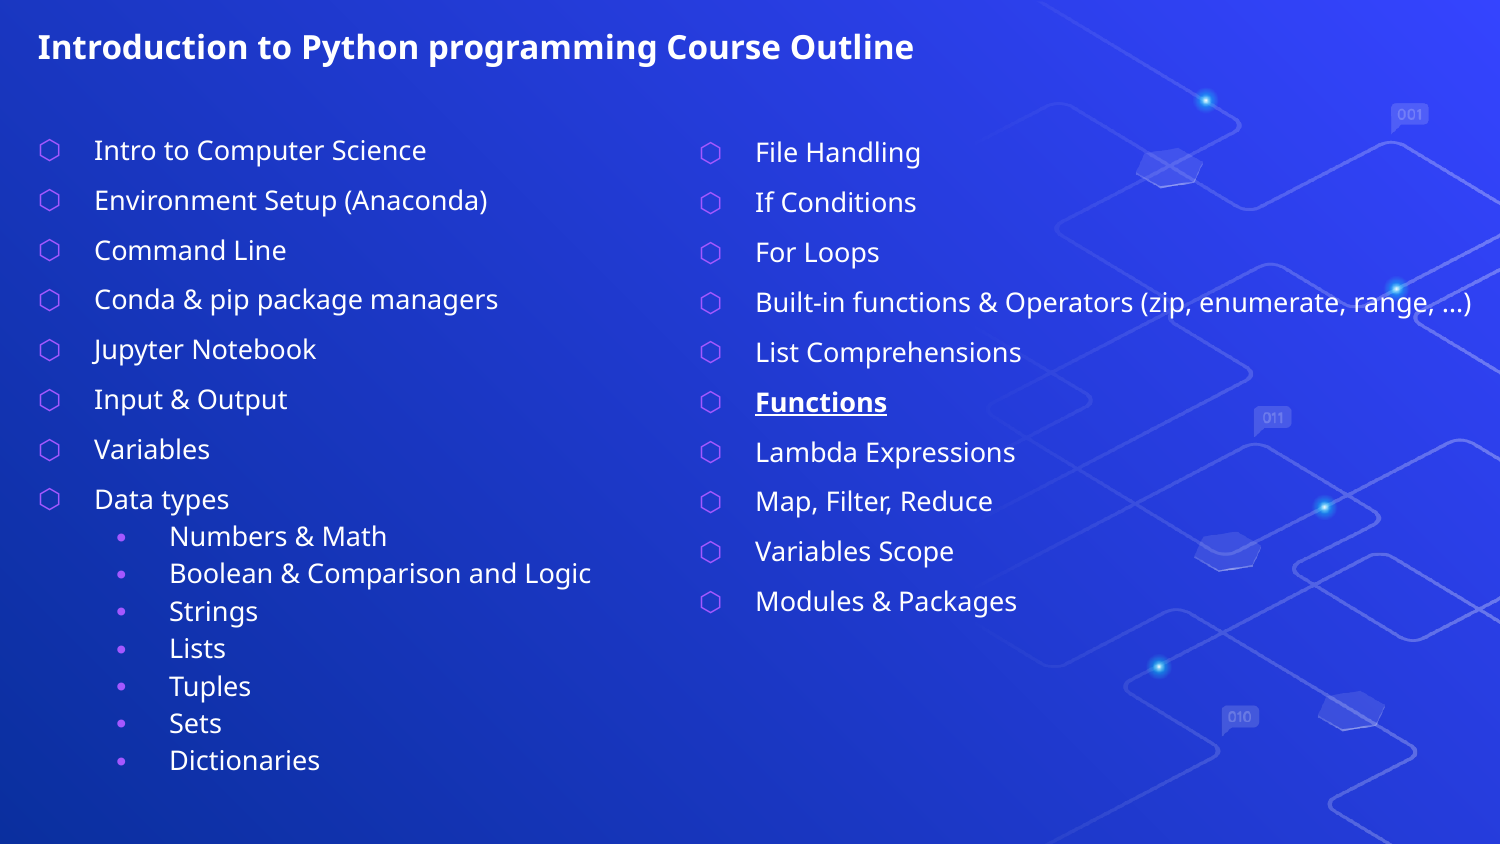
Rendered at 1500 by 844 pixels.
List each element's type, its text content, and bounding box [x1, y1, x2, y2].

picture [0, 0, 1500, 844]
list Introduction to Python programming Course Outline Intro to Computer Science Environment Setup (Anaconda) Command Line Conda & pip package managers Jupyter Notebook Input & Output Variables Data types Numbers & Math Boolean & Comparison and Logic Strings Lists Tuples Sets Dictionaries [37, 20, 1393, 373]
text_box File Handling If Conditions For Loops Built-in functions & Operators (zip, enumerate, range, …) List Comprehensions Functions Lambda Expressions Map, Filter, Reduce Variables Scope Modules & Packages [698, 86, 1500, 439]
